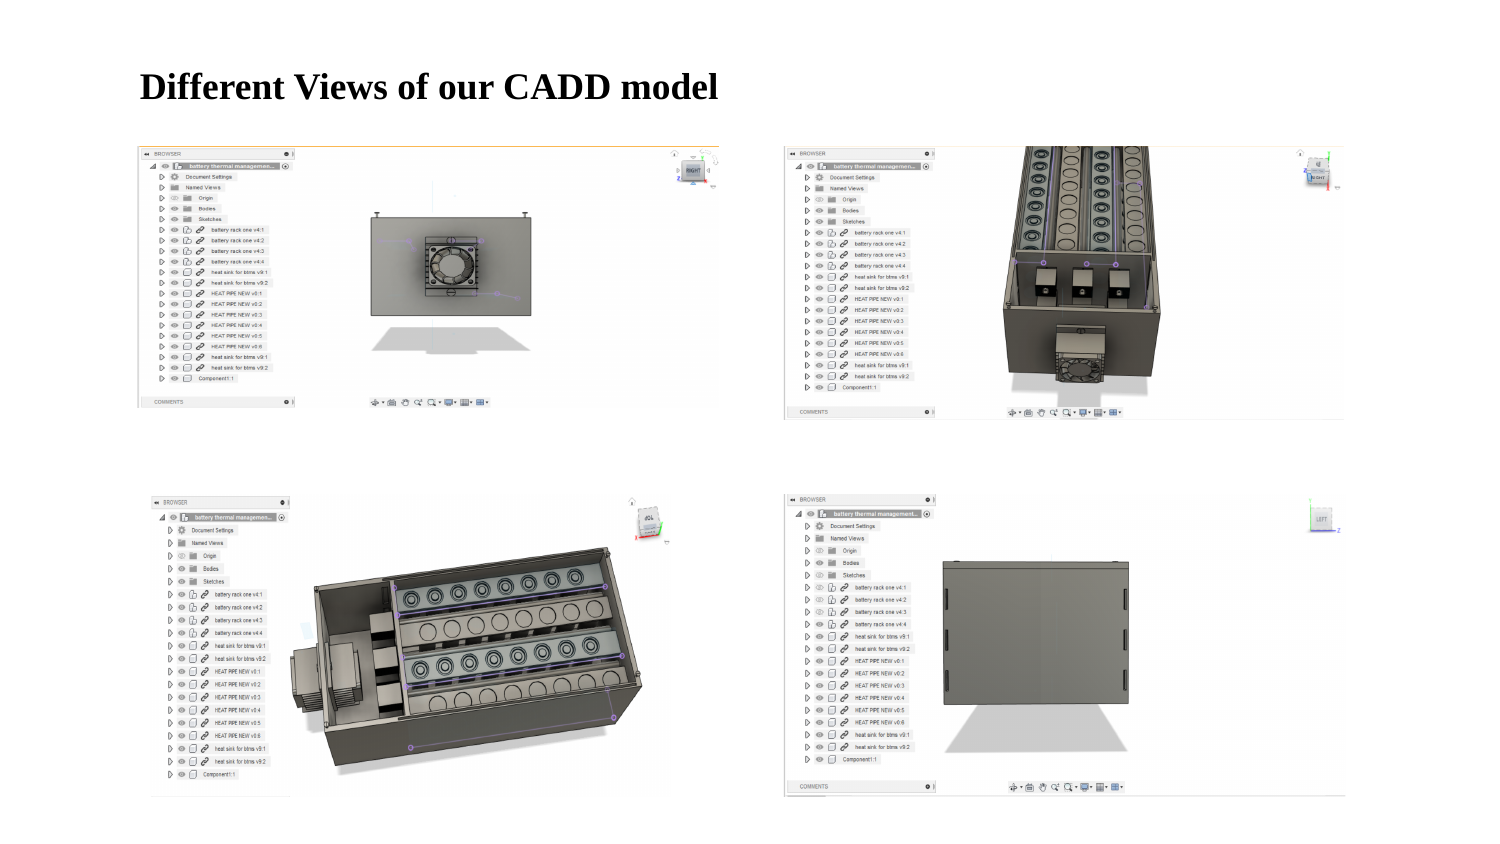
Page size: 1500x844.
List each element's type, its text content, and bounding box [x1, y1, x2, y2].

picture [783, 494, 1346, 798]
text_box Different Views of our CADD model [124, 54, 997, 115]
picture [783, 146, 1346, 420]
picture [150, 494, 671, 798]
picture [137, 146, 720, 408]
